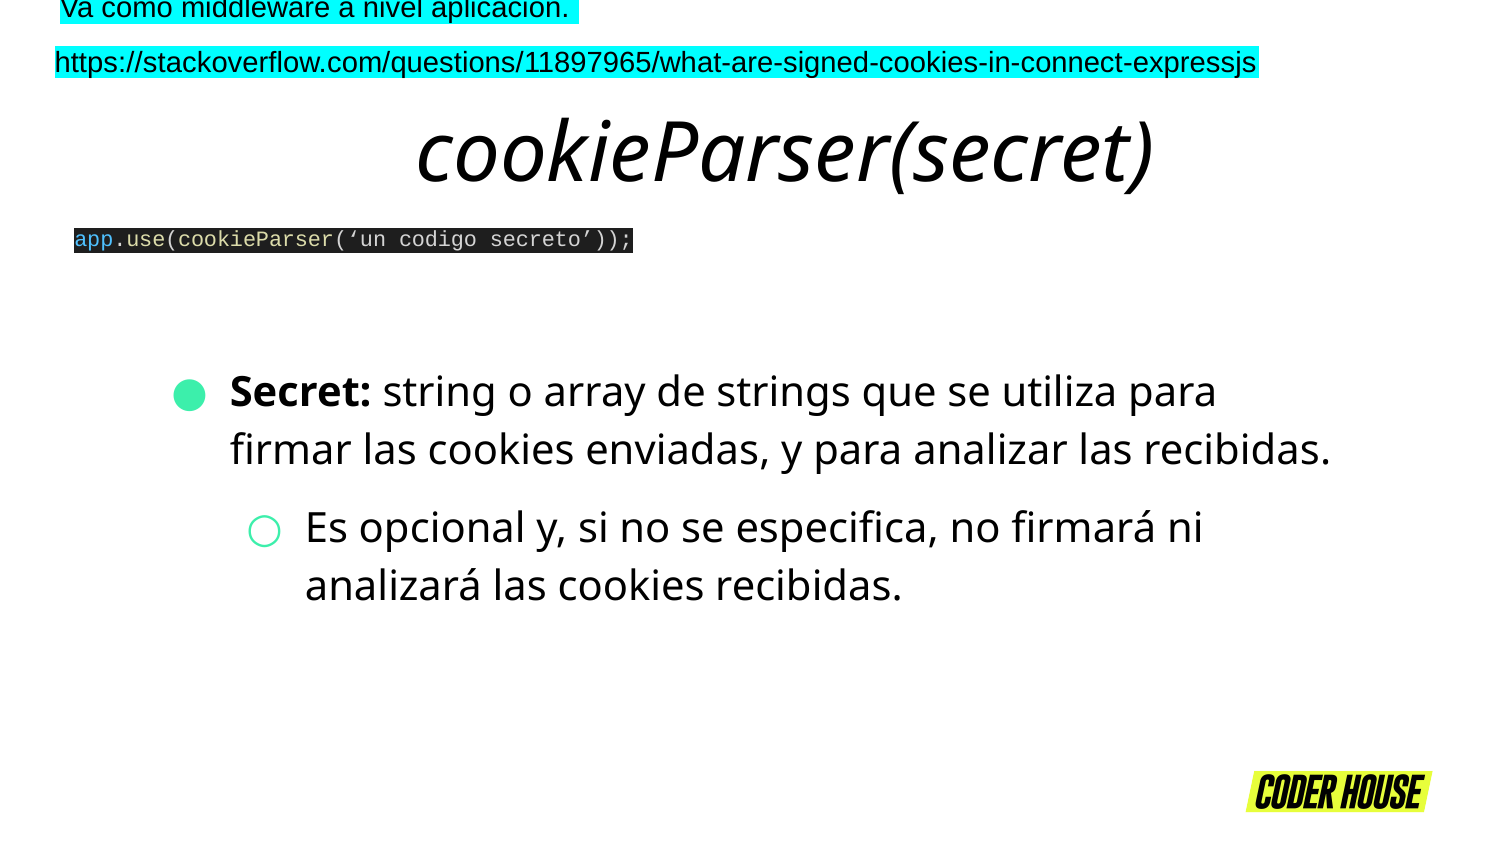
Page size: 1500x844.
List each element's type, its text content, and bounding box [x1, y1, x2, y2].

text_box cookieParser(secret) [400, 93, 1178, 231]
text_box https://stackoverflow.com/questions/11897965/what-are-signed-cookies-in-connect-expressjs [39, 27, 1452, 93]
text_box app.use(cookieParser(‘un codigo secreto’)); [59, 200, 862, 266]
text_box Va como middleware a nivel aplicación. [44, 0, 750, 39]
picture [1241, 764, 1437, 819]
text_box Secret: string o array de strings que se utiliza para firmar las cookies enviadas, y para analizar las recibidas. Es opcional y, si no se especifica, no firmará ni analizará las cookies recibidas. [139, 304, 1361, 723]
